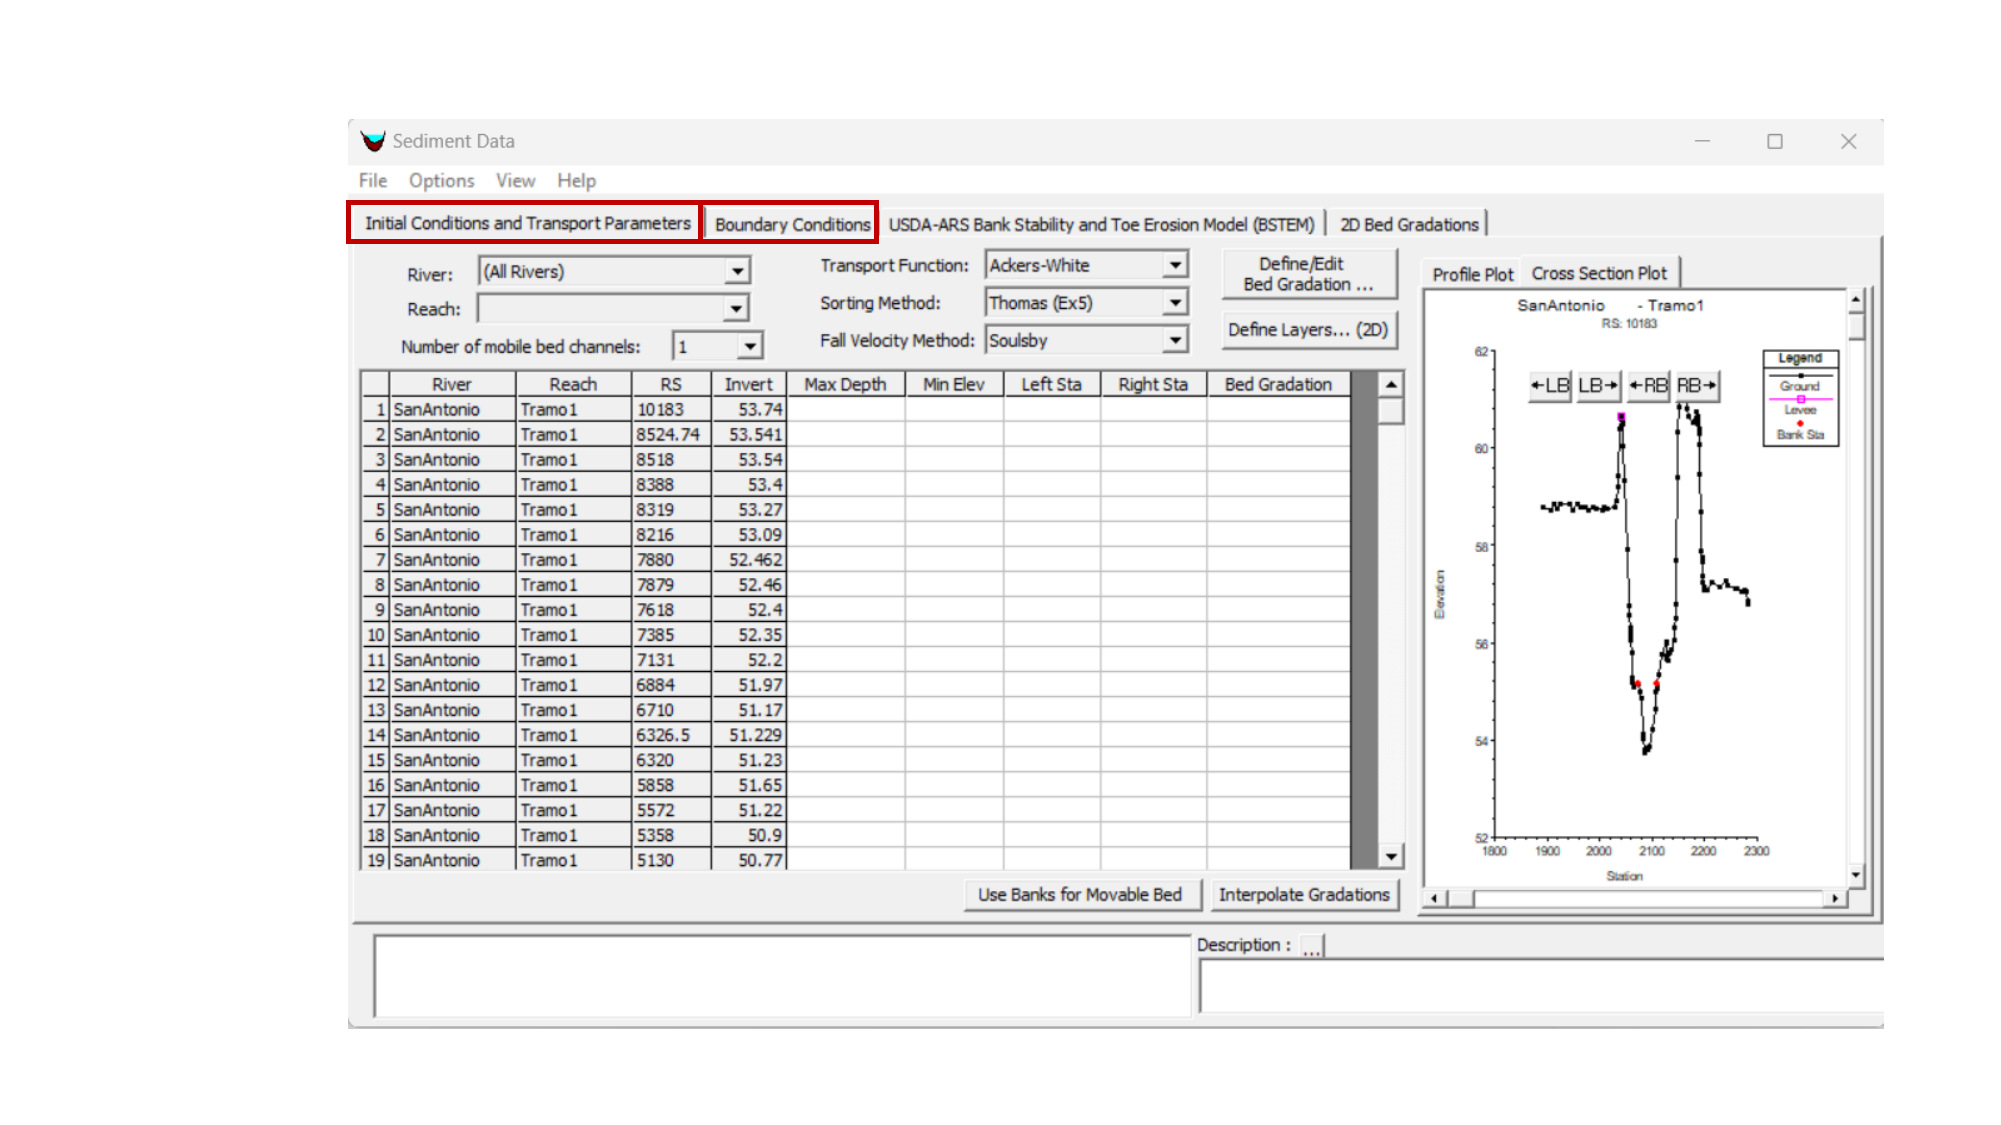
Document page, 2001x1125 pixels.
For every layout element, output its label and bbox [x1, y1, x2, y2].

text_box [348, 119, 1884, 1029]
